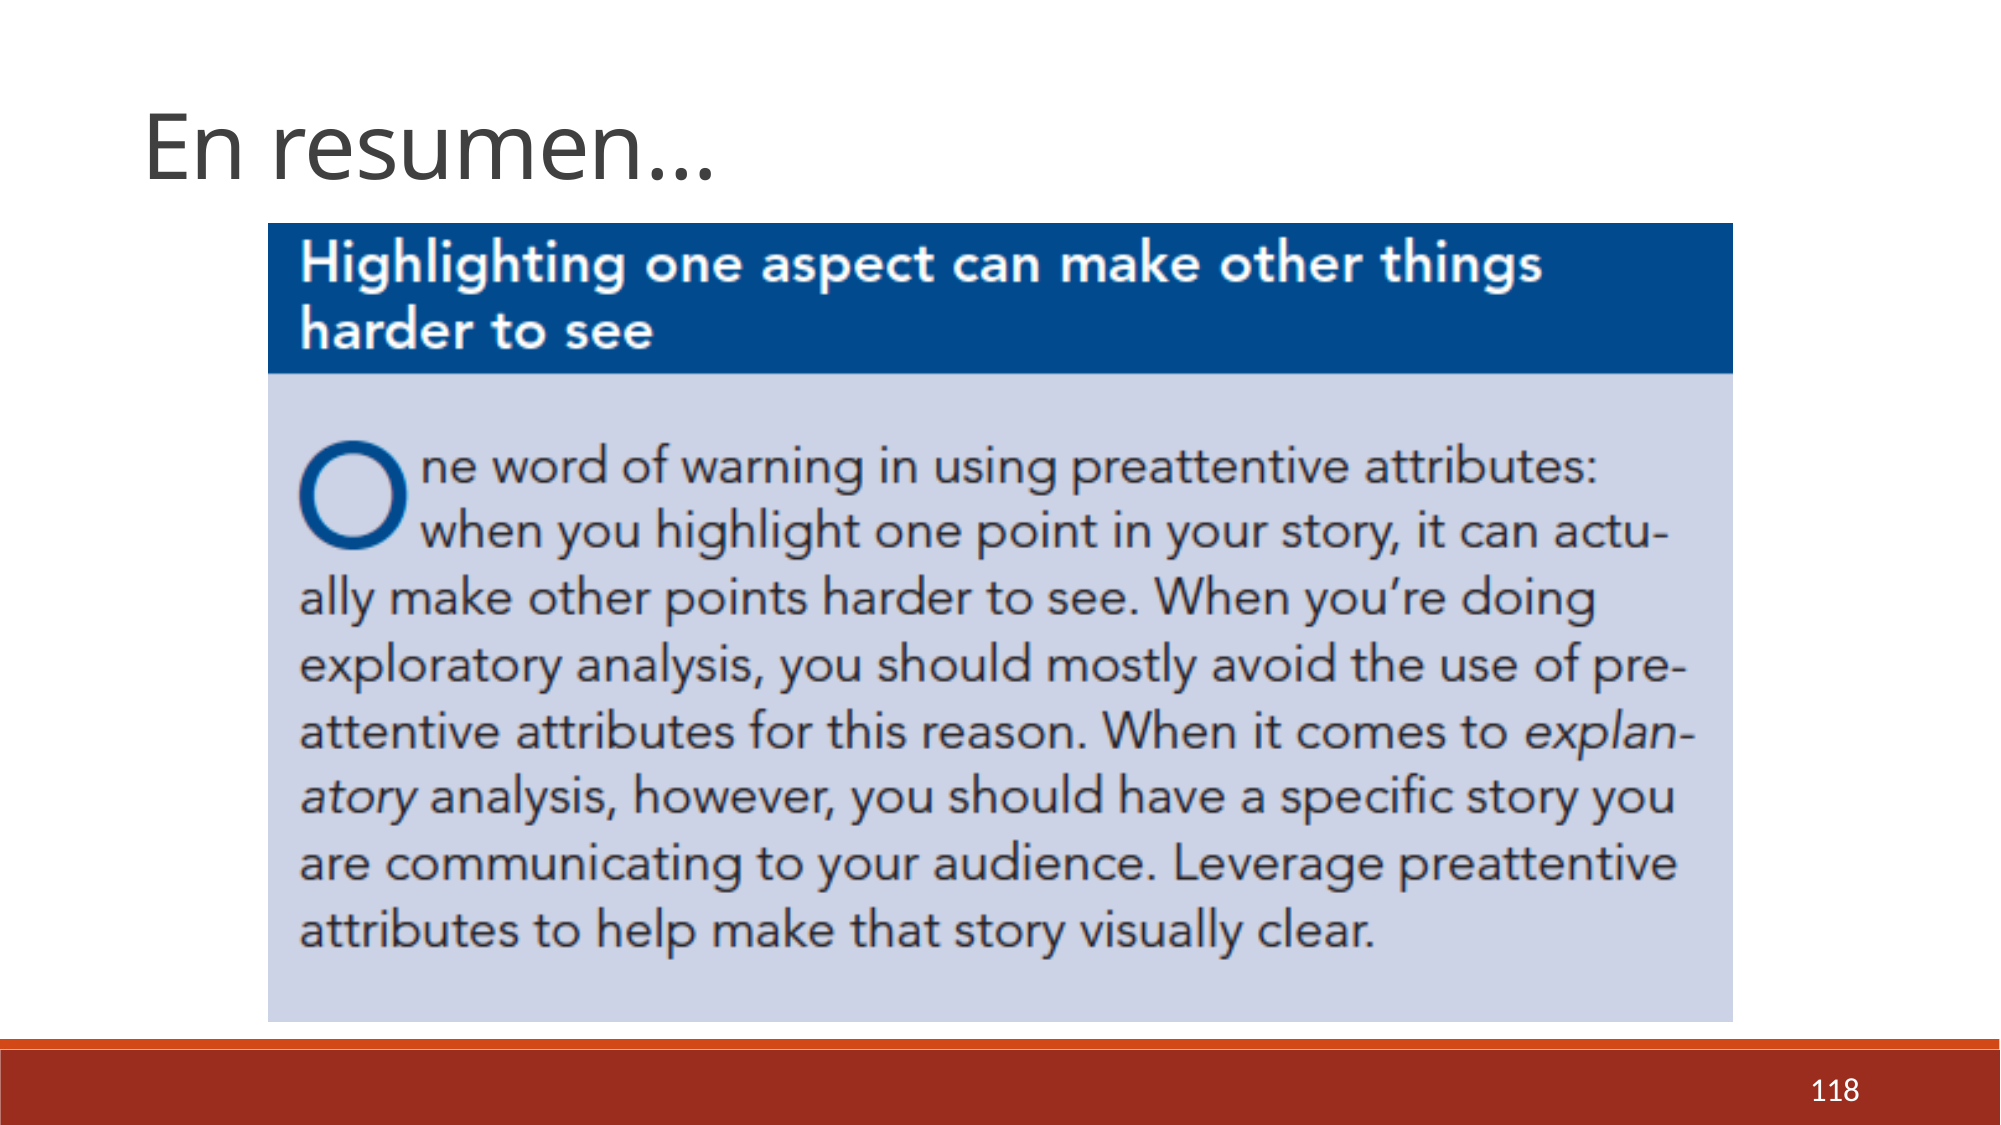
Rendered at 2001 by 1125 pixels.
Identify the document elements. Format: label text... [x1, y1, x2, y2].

picture [267, 222, 1734, 1022]
text_box En resumen… [126, 97, 1821, 333]
slide_number 118 [126, 1061, 1875, 1115]
